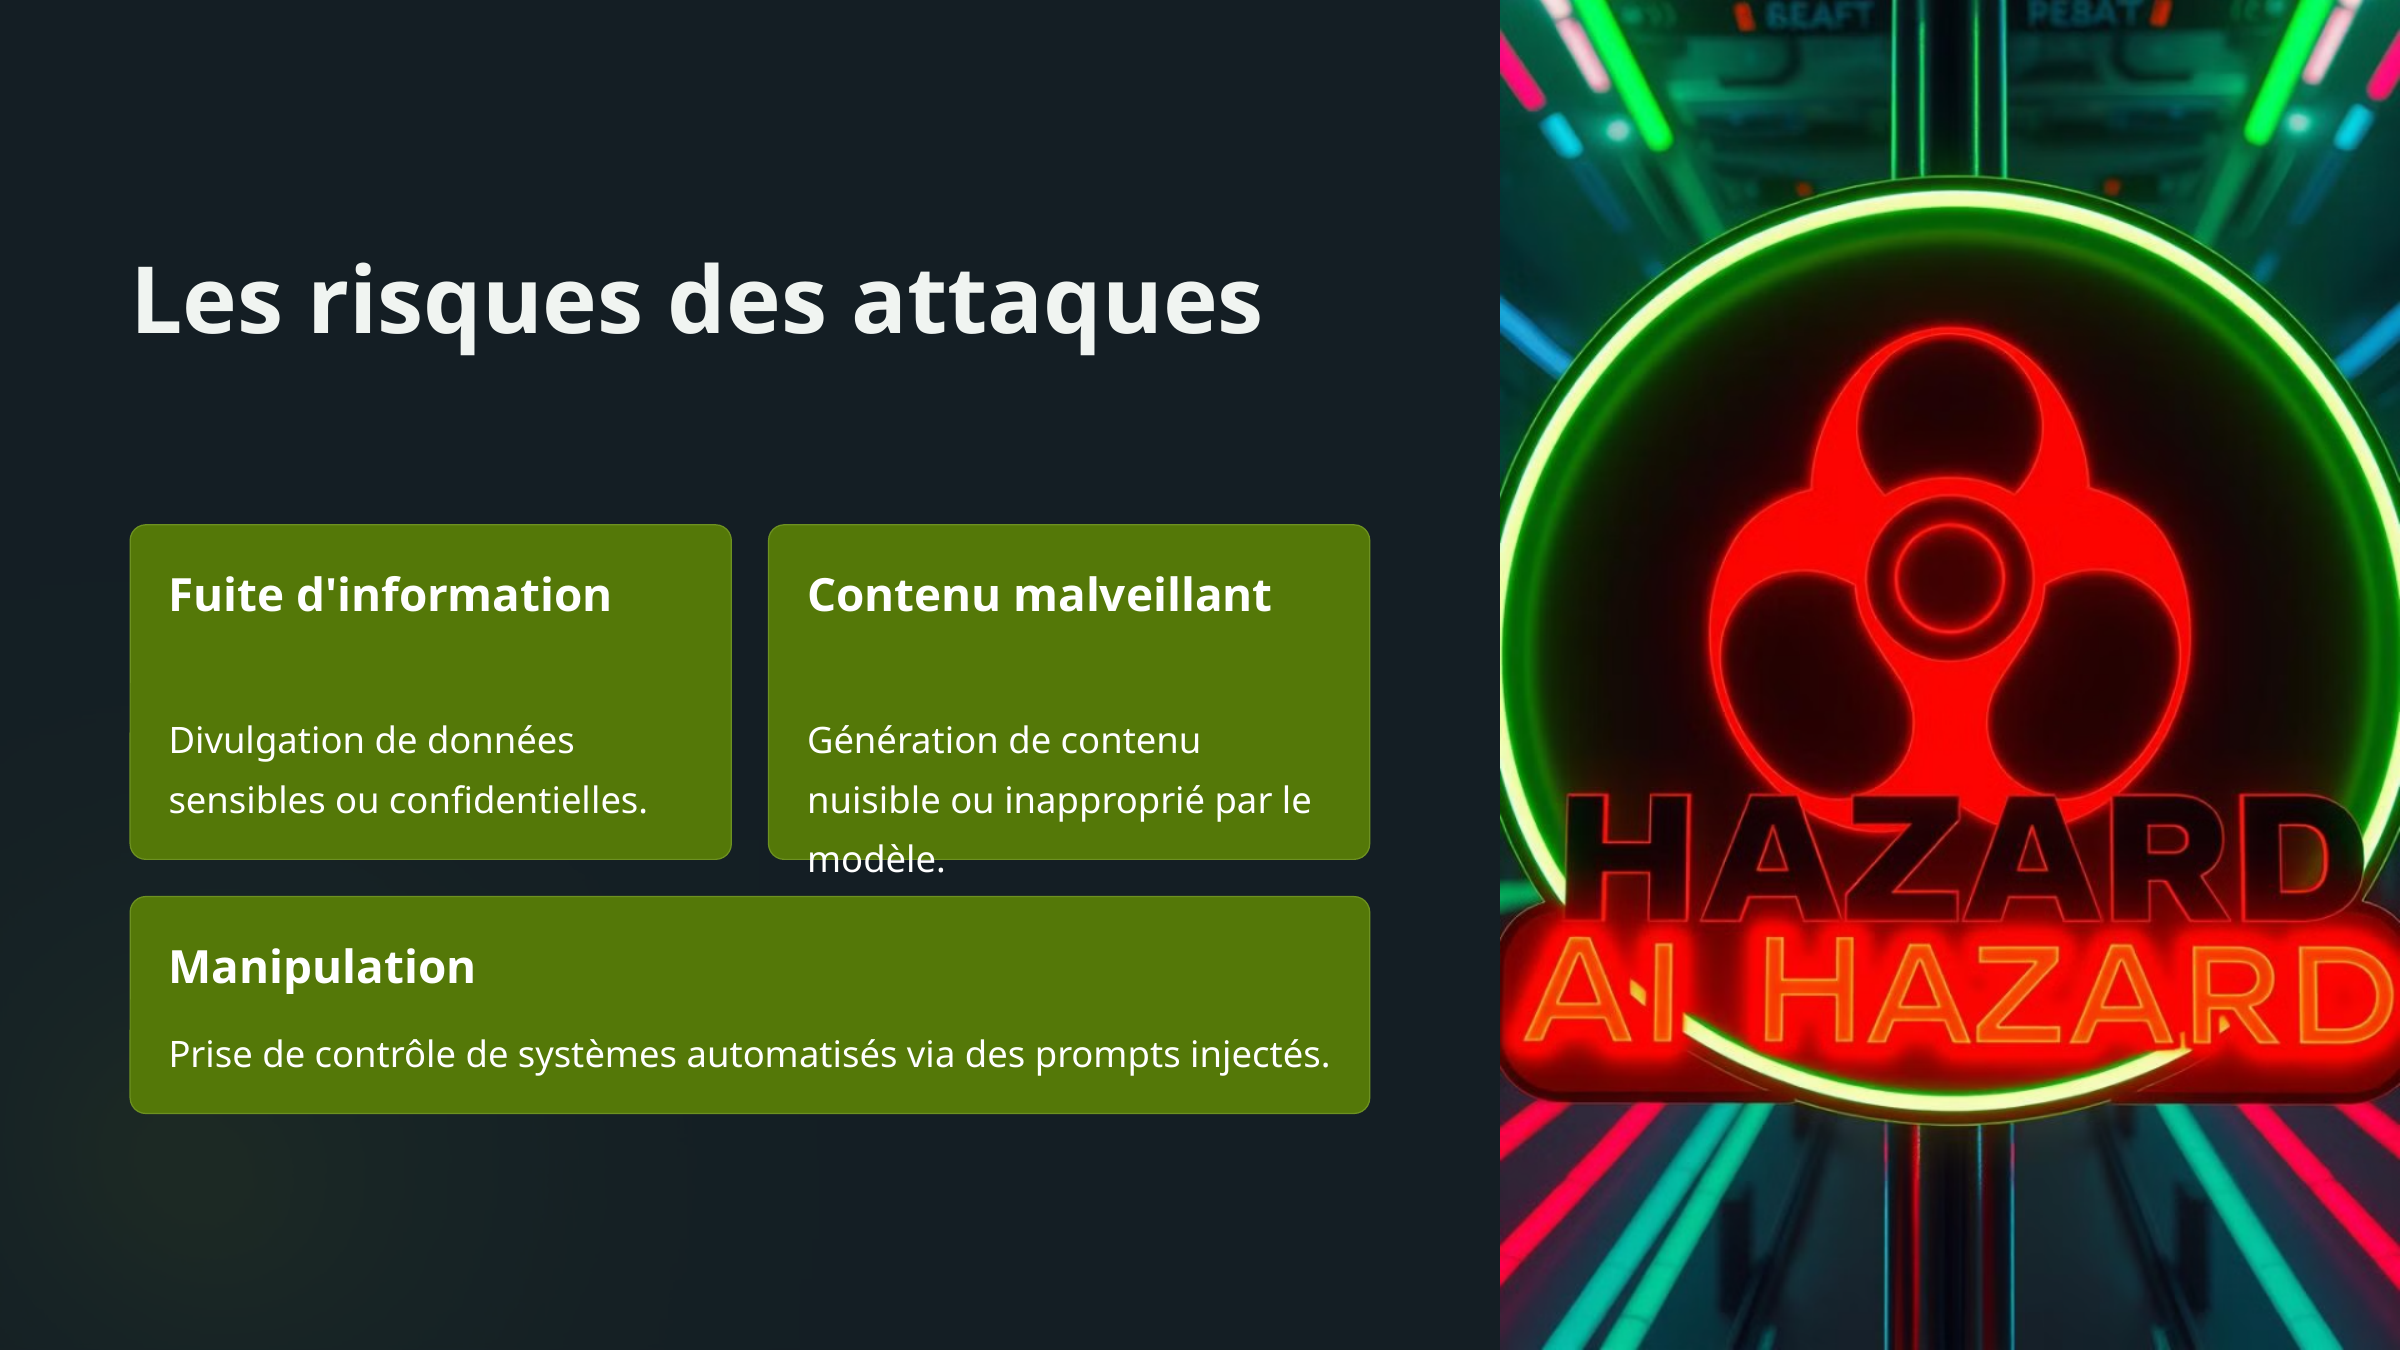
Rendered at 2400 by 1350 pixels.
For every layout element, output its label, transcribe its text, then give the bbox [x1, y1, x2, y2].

picture [1499, 0, 2400, 1350]
text_box Prise de contrôle de systèmes automatisés via des prompts injectés. [168, 1015, 1332, 1075]
text_box Fuite d'information [168, 563, 693, 680]
text_box Contenu malveillant [806, 563, 1332, 680]
text_box [768, 524, 1370, 860]
text_box Divulgation de données sensibles ou confidentielles. [168, 701, 693, 821]
text_box Manipulation [168, 935, 657, 994]
text_box Génération de contenu nuisible ou inapproprié par le modèle. [806, 701, 1332, 821]
text_box [130, 896, 1370, 1114]
text_box [130, 524, 732, 860]
text_box Les risques des attaques [130, 236, 1370, 469]
